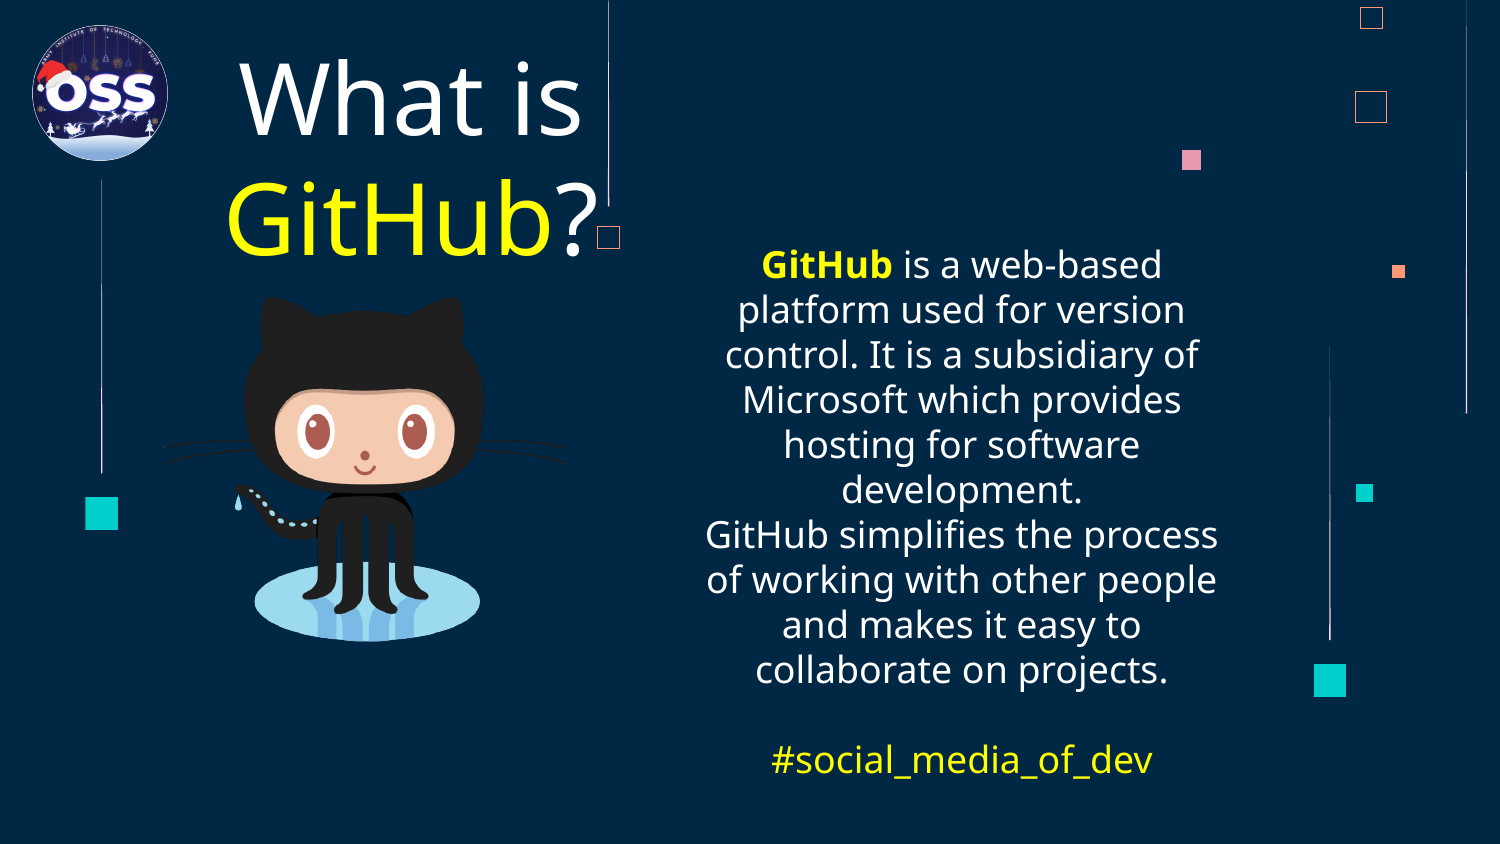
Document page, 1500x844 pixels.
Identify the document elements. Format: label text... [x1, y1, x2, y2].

picture [151, 290, 581, 648]
picture [32, 25, 168, 161]
title What is GitHub? [78, 136, 745, 291]
title GitHub is a web-based platform used for version control. It is a subsidiary of Microsoft which provides hosting for software development. GitHub simplifies the process of working with other people and makes it easy to collaborate on projects. #social_media_of_dev [673, 173, 1251, 844]
